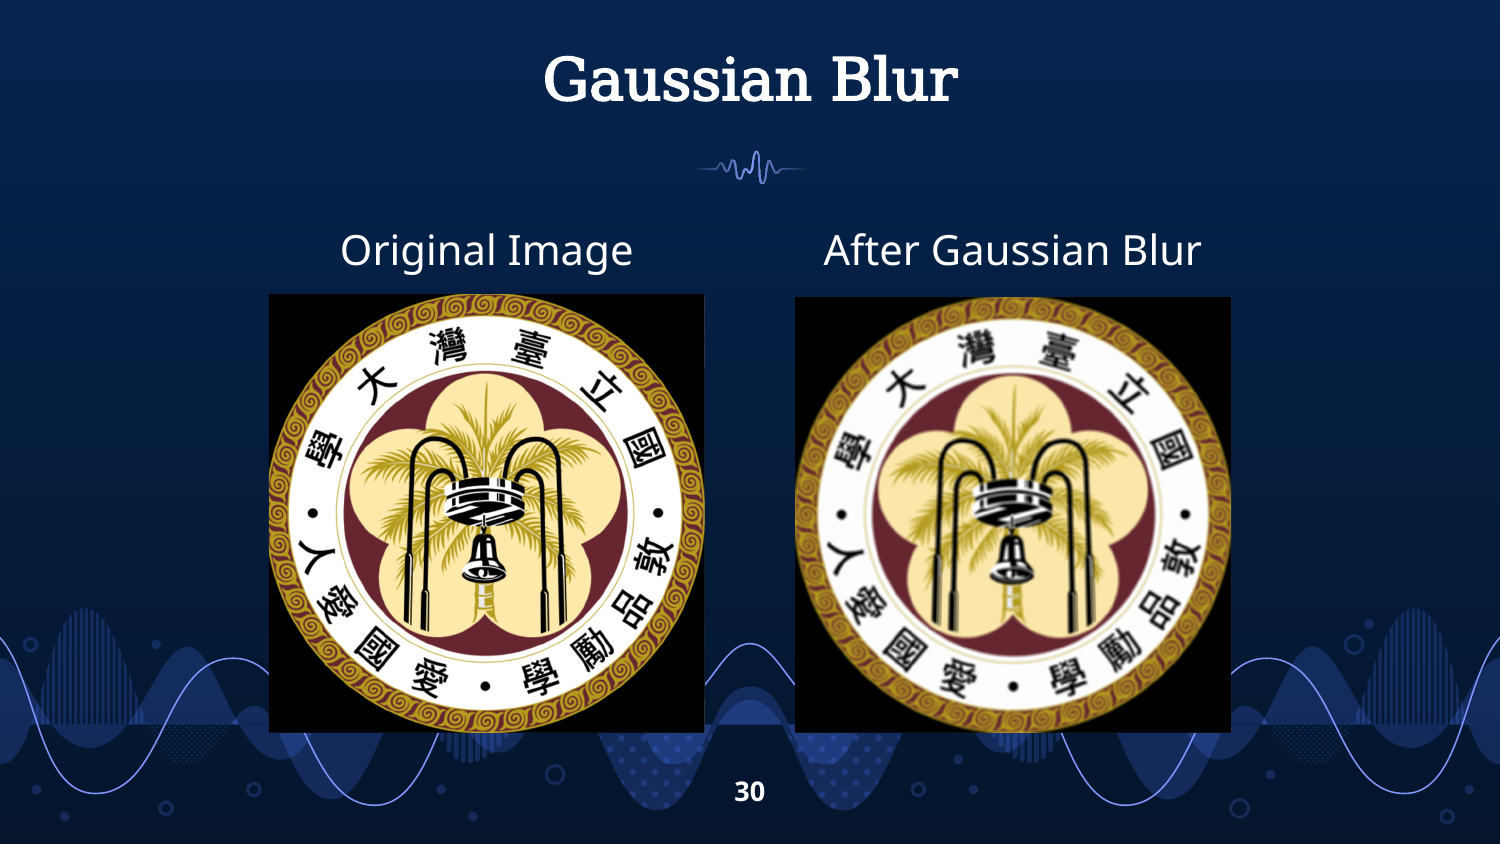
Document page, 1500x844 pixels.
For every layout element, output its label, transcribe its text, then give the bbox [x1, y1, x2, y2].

picture [794, 297, 1232, 733]
title Gaussian Blur [203, 47, 1297, 113]
text_box After Gaussian Blur [795, 216, 1232, 282]
picture [268, 294, 706, 733]
text_box Original Image [299, 216, 675, 282]
slide_number 30 [705, 732, 795, 844]
